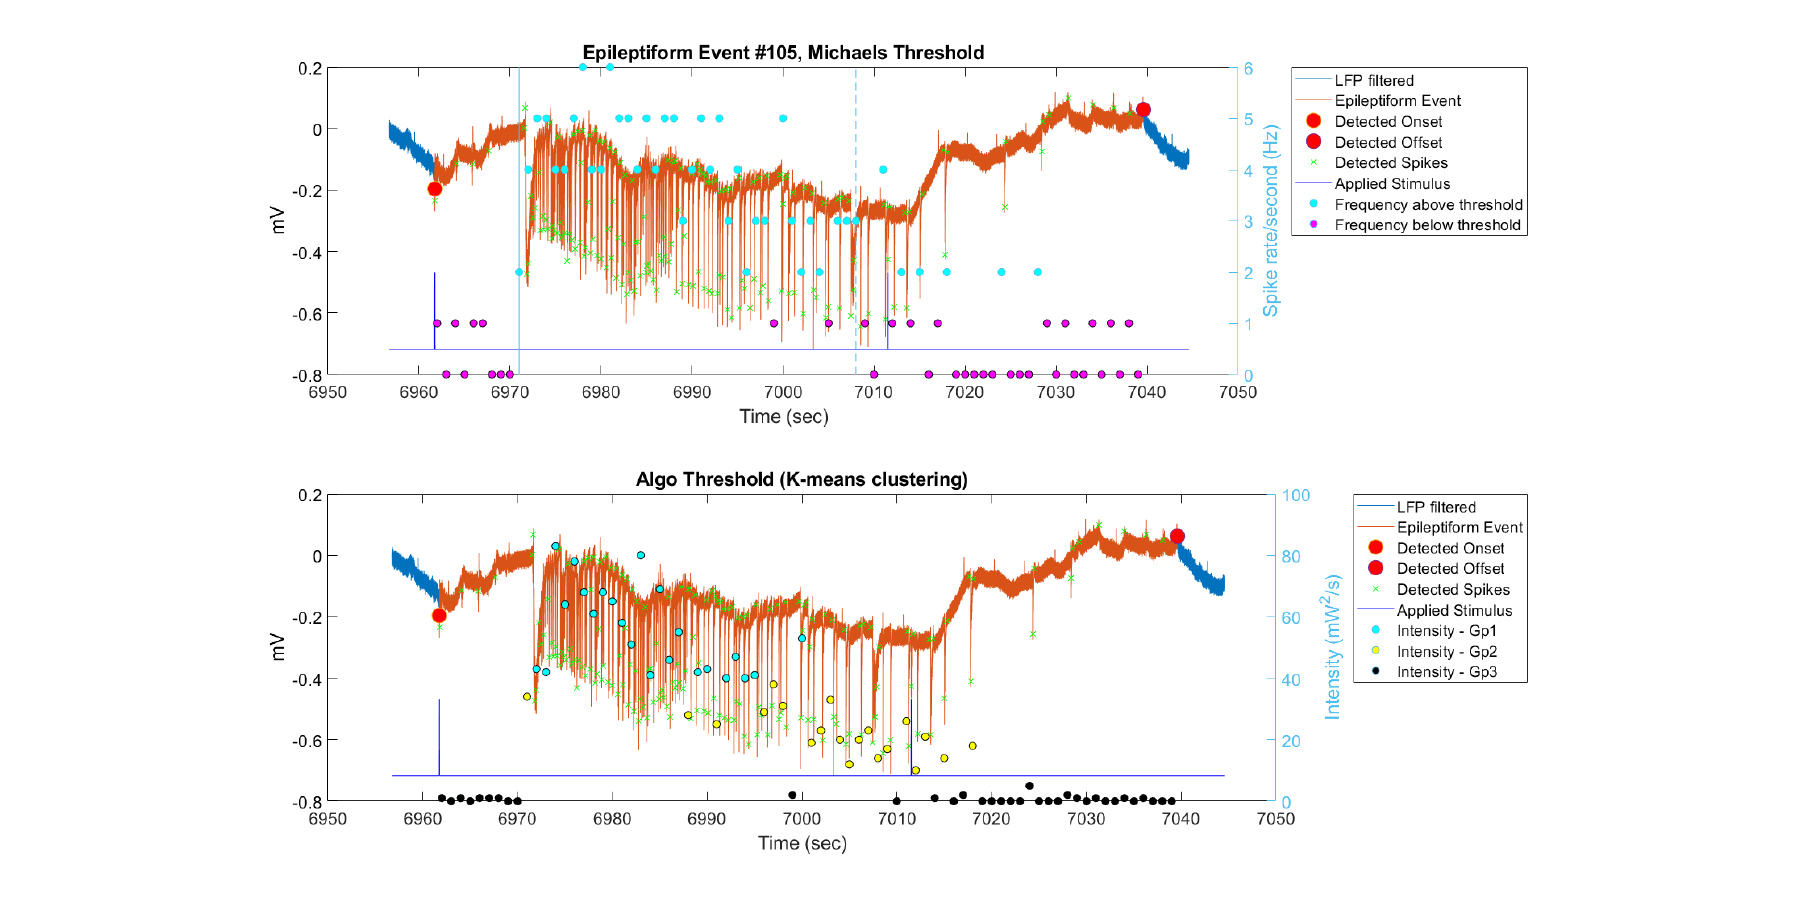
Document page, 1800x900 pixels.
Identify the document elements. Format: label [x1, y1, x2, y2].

picture [126, 0, 1674, 900]
